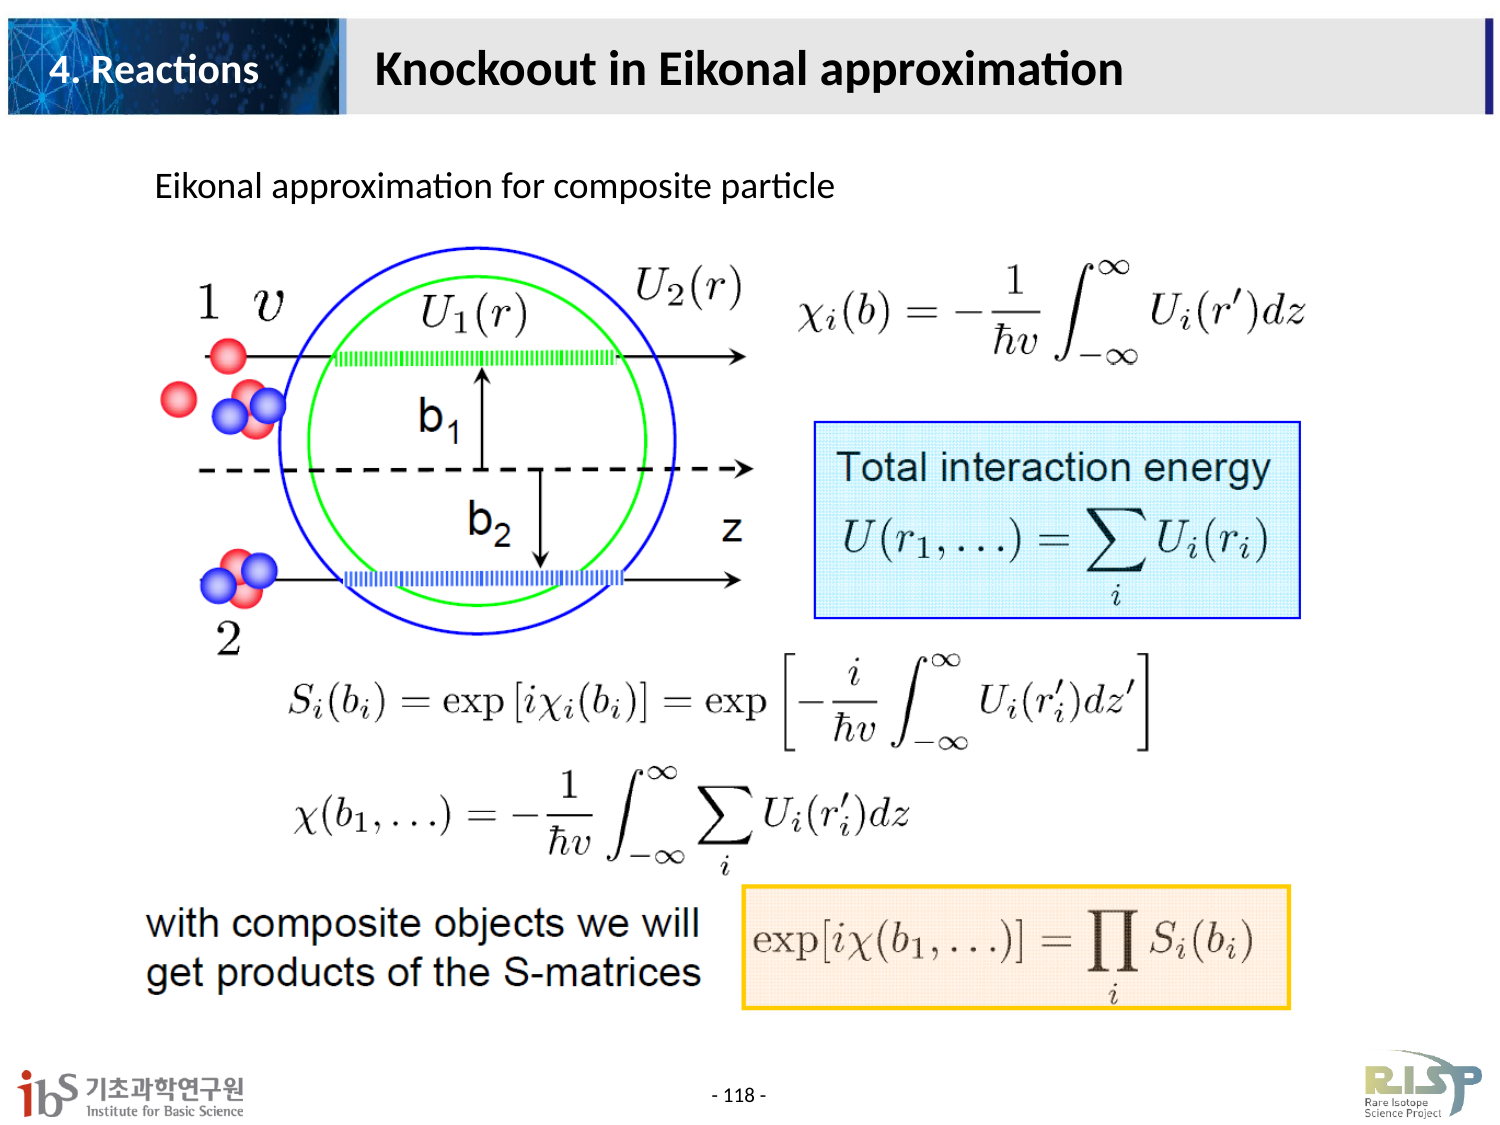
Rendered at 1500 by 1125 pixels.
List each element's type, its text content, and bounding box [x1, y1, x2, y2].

picture [2, 10, 1500, 130]
picture [123, 238, 1347, 1030]
picture [1364, 1049, 1482, 1119]
text_box Eikonal approximation for composite particle [139, 153, 851, 214]
picture [17, 1070, 243, 1117]
